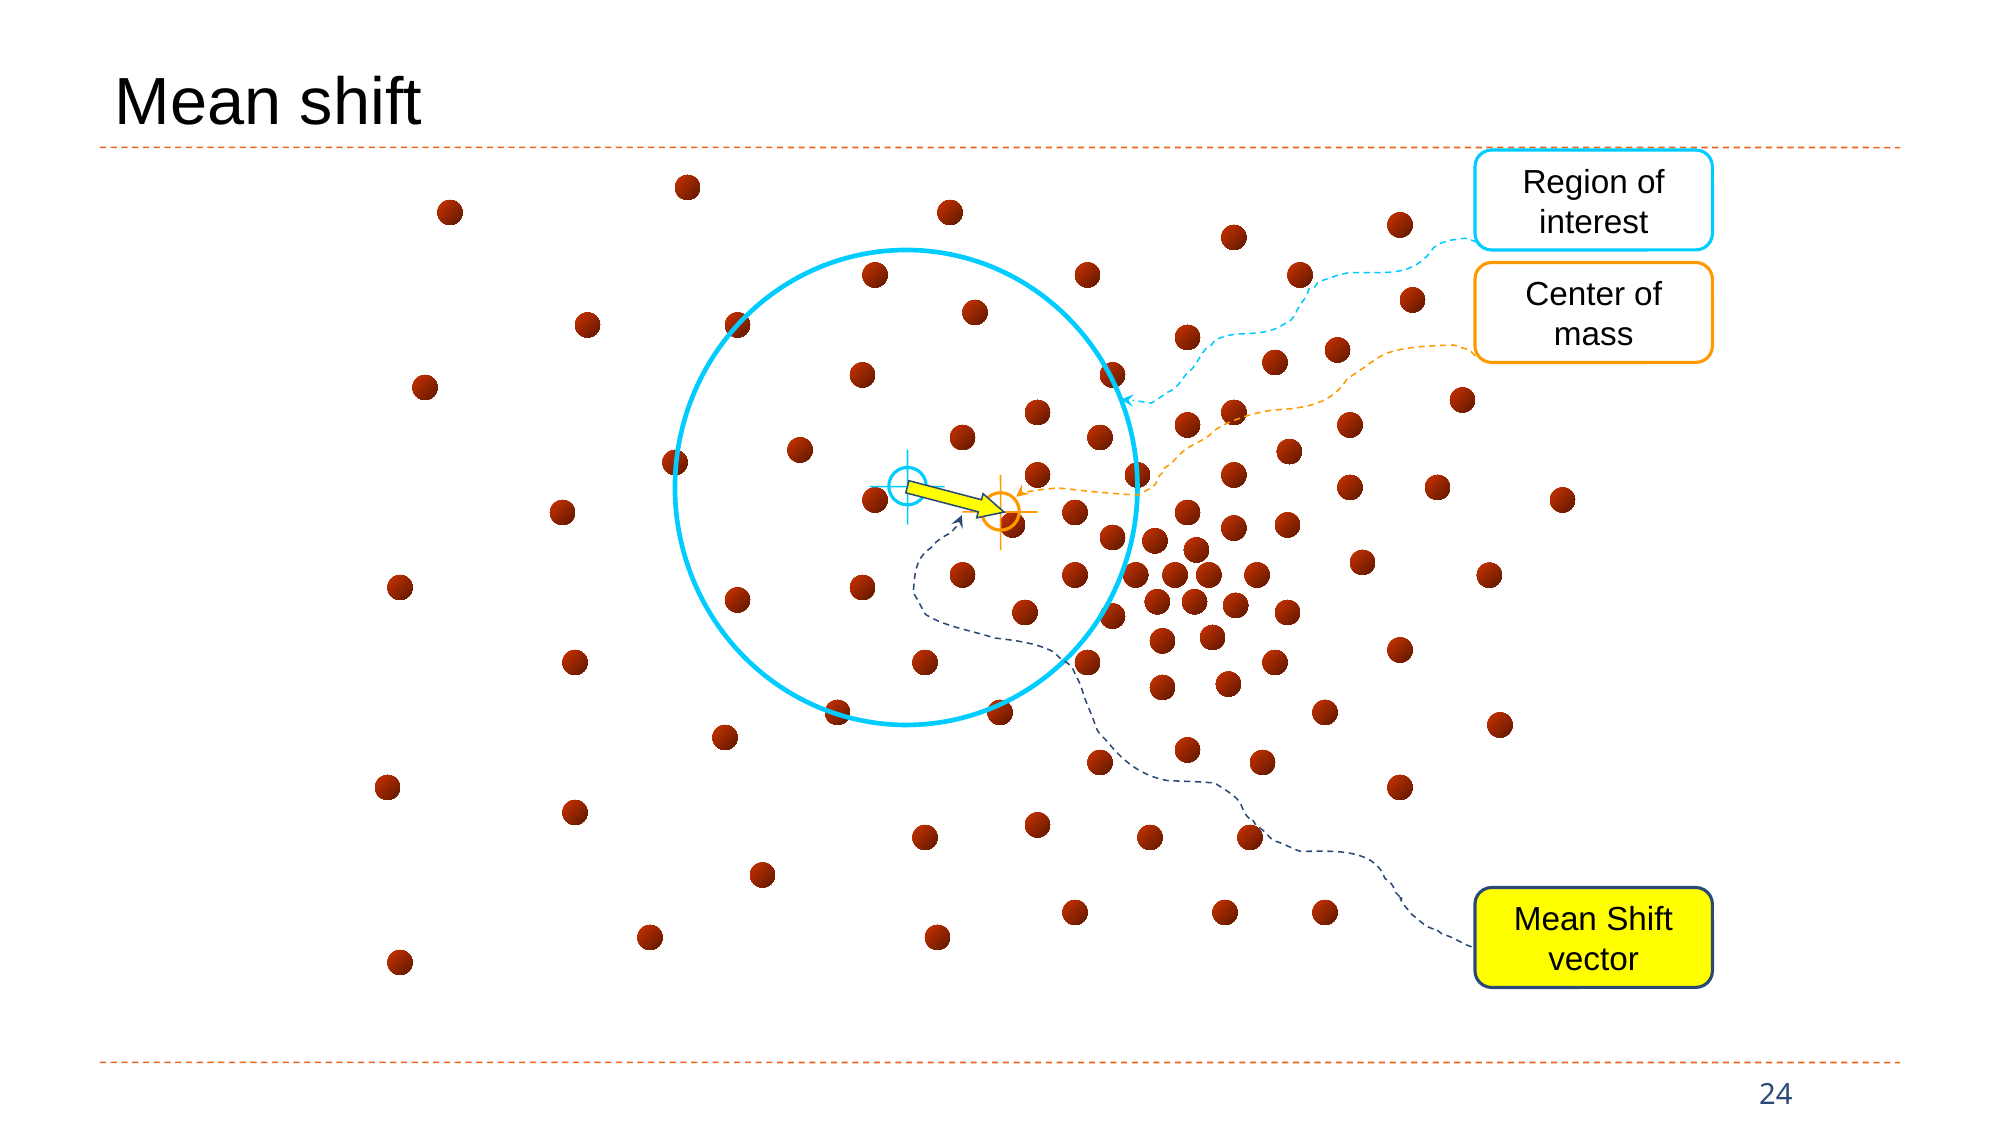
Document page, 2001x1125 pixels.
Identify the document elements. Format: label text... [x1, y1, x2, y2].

title Mean shift [99, 24, 1900, 146]
text_box [575, 312, 601, 338]
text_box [962, 474, 1038, 551]
text_box [1221, 462, 1247, 488]
text_box [1250, 750, 1276, 774]
text_box [1276, 439, 1302, 465]
text_box [1221, 224, 1247, 250]
text_box [437, 200, 463, 225]
text_box [1325, 337, 1351, 363]
text_box [549, 500, 575, 526]
text_box [1487, 712, 1513, 738]
text_box [1275, 600, 1300, 625]
text_box [1175, 500, 1201, 526]
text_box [674, 249, 1138, 726]
text_box [1104, 668, 1472, 947]
text_box [675, 174, 700, 200]
text_box [1262, 650, 1288, 676]
text_box [1144, 589, 1170, 615]
text_box [1155, 675, 1175, 693]
text_box [1143, 344, 1476, 493]
text_box [1350, 549, 1375, 575]
text_box Region of interest [1474, 149, 1713, 250]
text_box [1262, 350, 1288, 376]
text_box [412, 375, 438, 400]
text_box [1212, 900, 1238, 925]
text_box [1200, 624, 1225, 650]
text_box [1221, 515, 1247, 541]
text_box [562, 800, 588, 826]
text_box [375, 774, 400, 800]
text_box [562, 650, 588, 676]
text_box Center of mass [1474, 262, 1713, 363]
text_box [924, 924, 950, 950]
text_box [387, 575, 413, 601]
text_box [1237, 825, 1263, 850]
text_box [1400, 287, 1426, 313]
text_box [1143, 564, 1149, 585]
text_box [1182, 589, 1208, 615]
text_box [1449, 387, 1475, 413]
text_box [1062, 900, 1088, 925]
text_box [1337, 474, 1363, 500]
text_box [1312, 900, 1338, 925]
text_box [912, 825, 938, 850]
text_box [1387, 212, 1413, 238]
text_box [637, 924, 663, 950]
text_box [1221, 399, 1247, 423]
text_box [1476, 562, 1502, 588]
text_box [750, 862, 775, 888]
text_box Mean Shift vector [1474, 887, 1713, 988]
text_box [1223, 592, 1249, 618]
text_box [1287, 262, 1313, 288]
text_box [712, 739, 738, 751]
text_box [1137, 825, 1163, 850]
text_box [1162, 562, 1188, 588]
text_box [1087, 750, 1113, 775]
text_box [1312, 699, 1338, 725]
text_box [1244, 562, 1270, 588]
text_box [1550, 487, 1576, 513]
text_box [1149, 628, 1175, 654]
text_box [662, 452, 668, 473]
text_box [1183, 537, 1209, 563]
text_box [1387, 637, 1413, 663]
text_box [1175, 324, 1201, 350]
text_box [1387, 774, 1413, 800]
text_box [1196, 562, 1222, 588]
text_box [1275, 512, 1300, 538]
text_box [937, 200, 963, 225]
text_box [1425, 474, 1450, 500]
text_box [1143, 238, 1478, 404]
text_box [1215, 671, 1241, 697]
text_box [1025, 812, 1051, 838]
text_box [387, 950, 413, 976]
text_box [1143, 528, 1168, 554]
text_box [1337, 412, 1363, 438]
text_box [1175, 412, 1201, 438]
